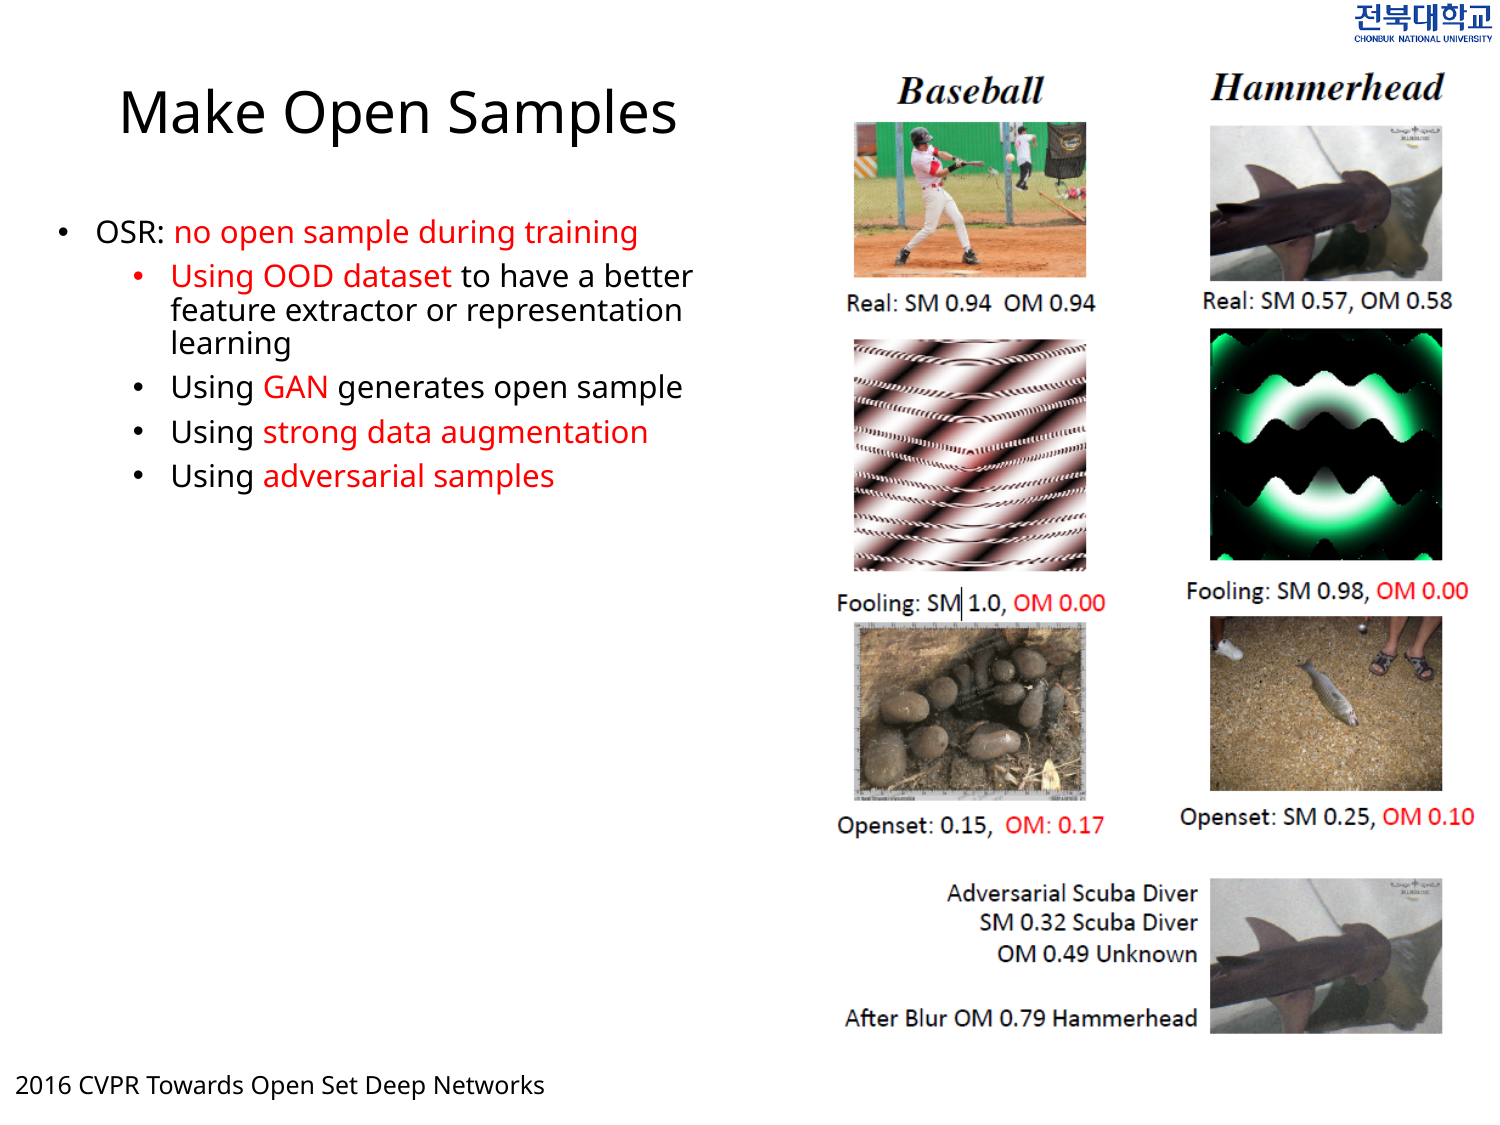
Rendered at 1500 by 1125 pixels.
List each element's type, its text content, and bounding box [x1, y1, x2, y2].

picture [1346, 0, 1500, 46]
list OSR: no open sample during training Using OOD dataset to have a better feature extractor or representation learning Using GAN generates open sample Using strong data augmentation Using adversarial samples [42, 209, 750, 920]
title Make Open Samples [103, 59, 814, 170]
list 2016 CVPR Towards Open Set Deep Networks [0, 1065, 1500, 1125]
picture [814, 59, 1480, 1064]
